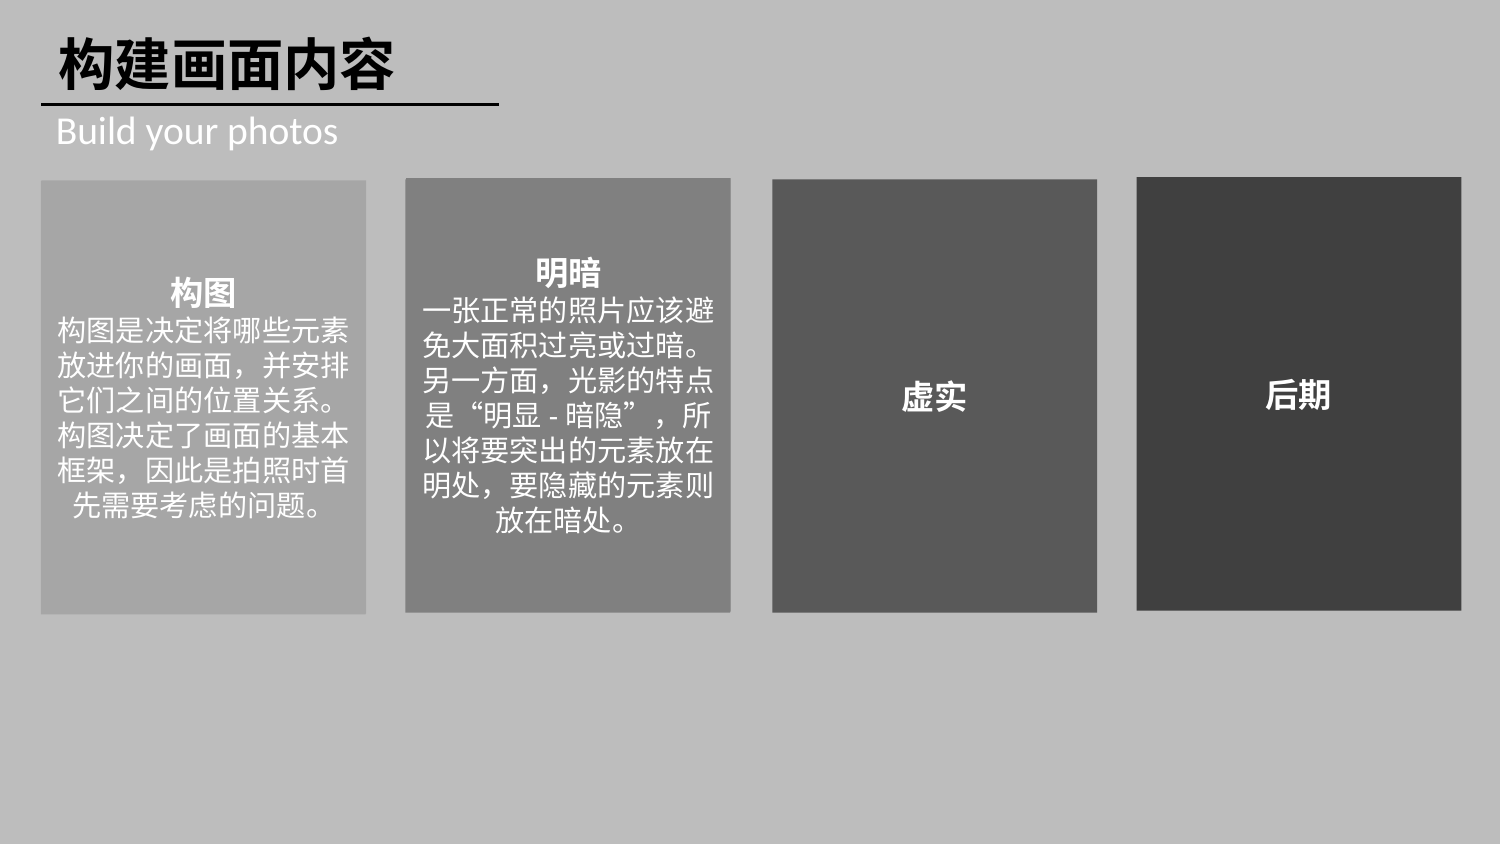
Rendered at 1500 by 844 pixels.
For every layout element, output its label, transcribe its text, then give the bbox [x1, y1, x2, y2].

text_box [40, 21, 500, 162]
text_box 明暗 一张正常的照片应该避免大面积过亮或过暗。另一方面，光影的特点是“明显-暗隐”，所以将要突出的元素放在明处，要隐藏的元素则放在暗处。 [404, 176, 733, 614]
text_box 后期 [1134, 175, 1463, 613]
text_box 虚实 [770, 177, 1099, 615]
text_box 构图 构图是决定将哪些元素放进你的画面，并安排它们之间的位置关系。构图决定了画面的基本框架，因此是拍照时首先需要考虑的问题。 [39, 178, 368, 616]
